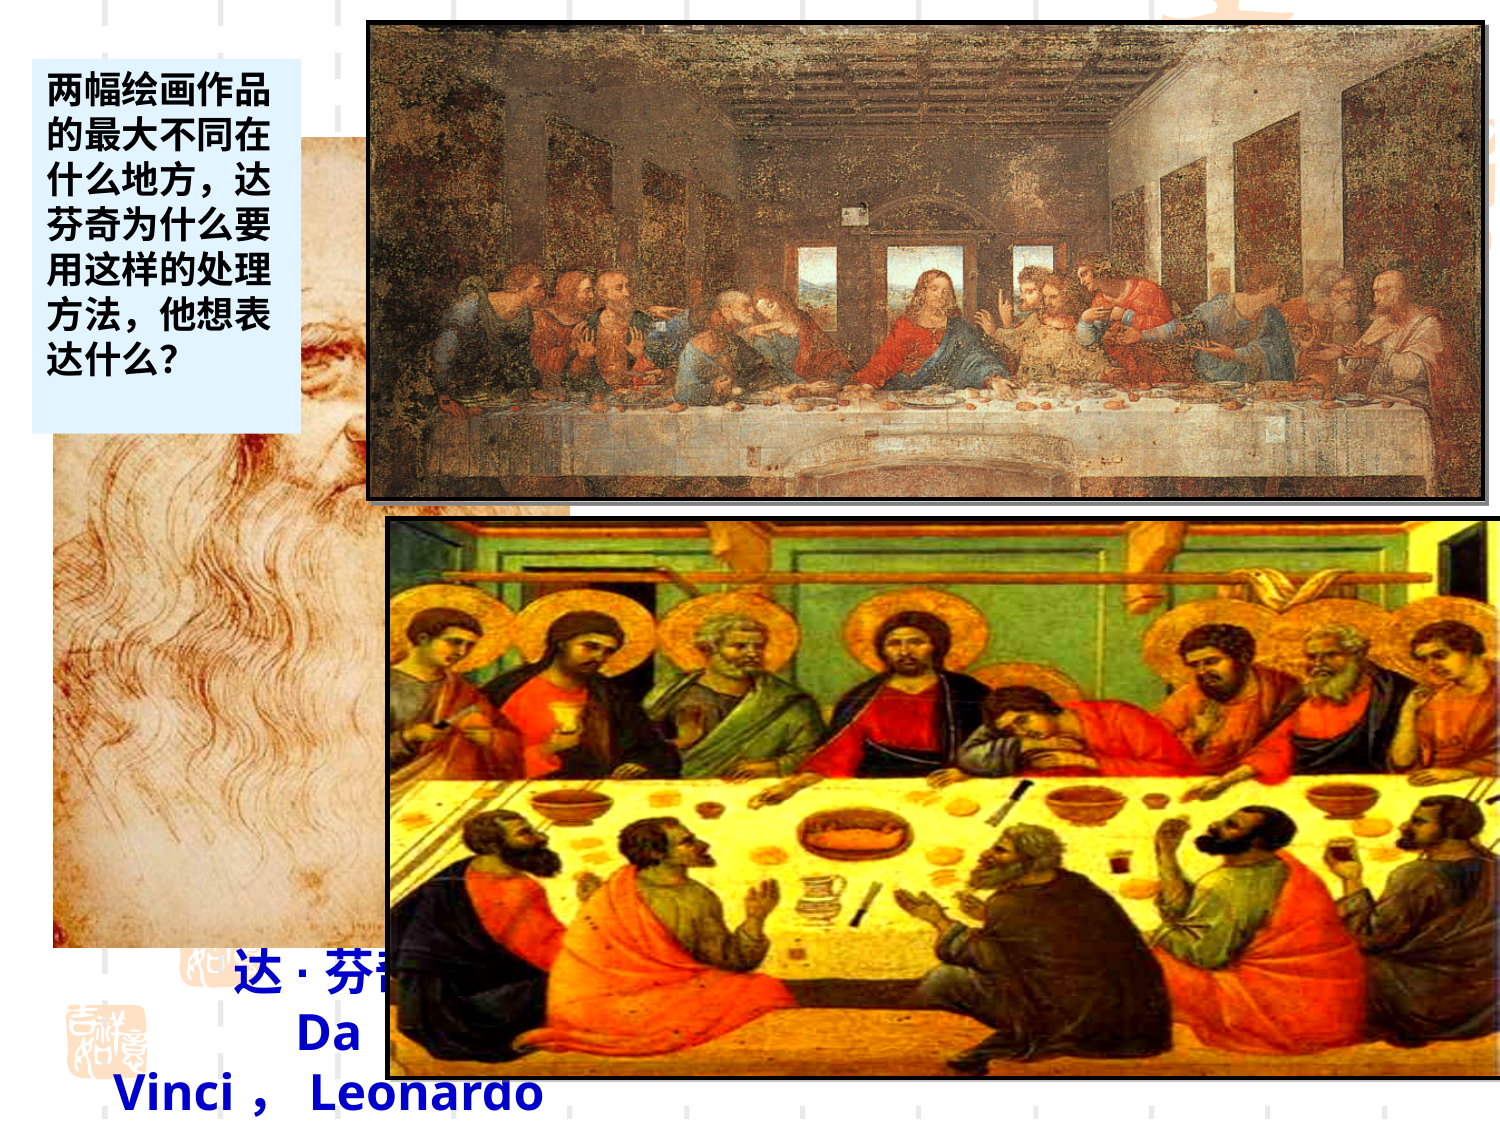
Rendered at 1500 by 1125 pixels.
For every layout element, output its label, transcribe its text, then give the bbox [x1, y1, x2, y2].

text_box 两幅绘画作品的最大不同在什么地方，达芬奇为什么要用这样的处理方法，他想表达什么？ [32, 58, 302, 434]
picture [53, 24, 1500, 1076]
text_box 达·芬奇 Da Vinci，Leonardo [75, 948, 583, 1125]
